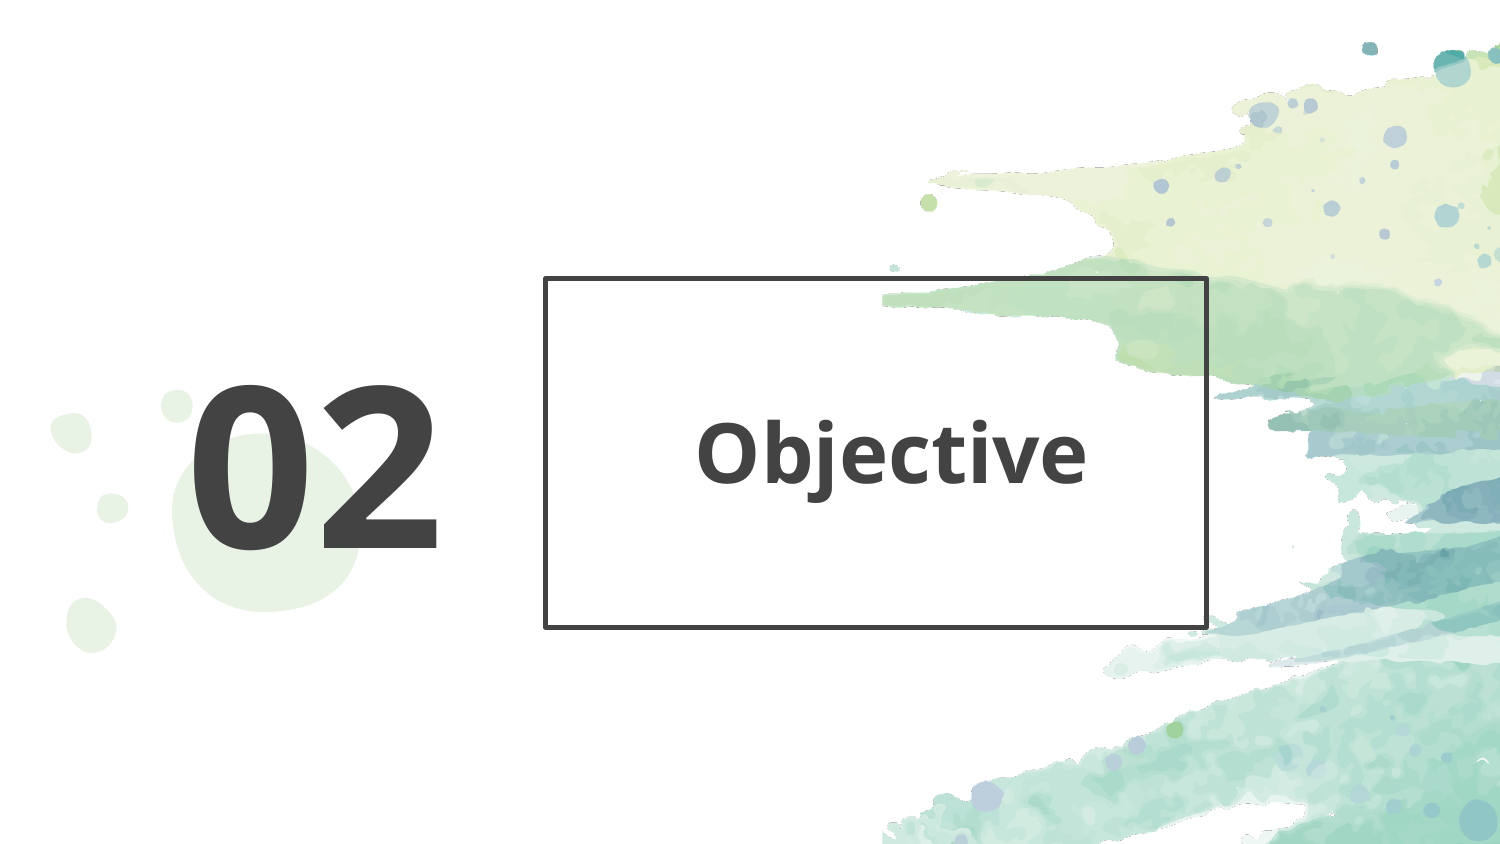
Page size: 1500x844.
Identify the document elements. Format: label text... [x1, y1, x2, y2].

title 02 [121, 286, 509, 609]
picture [882, 0, 1500, 844]
title Objective [543, 276, 877, 630]
